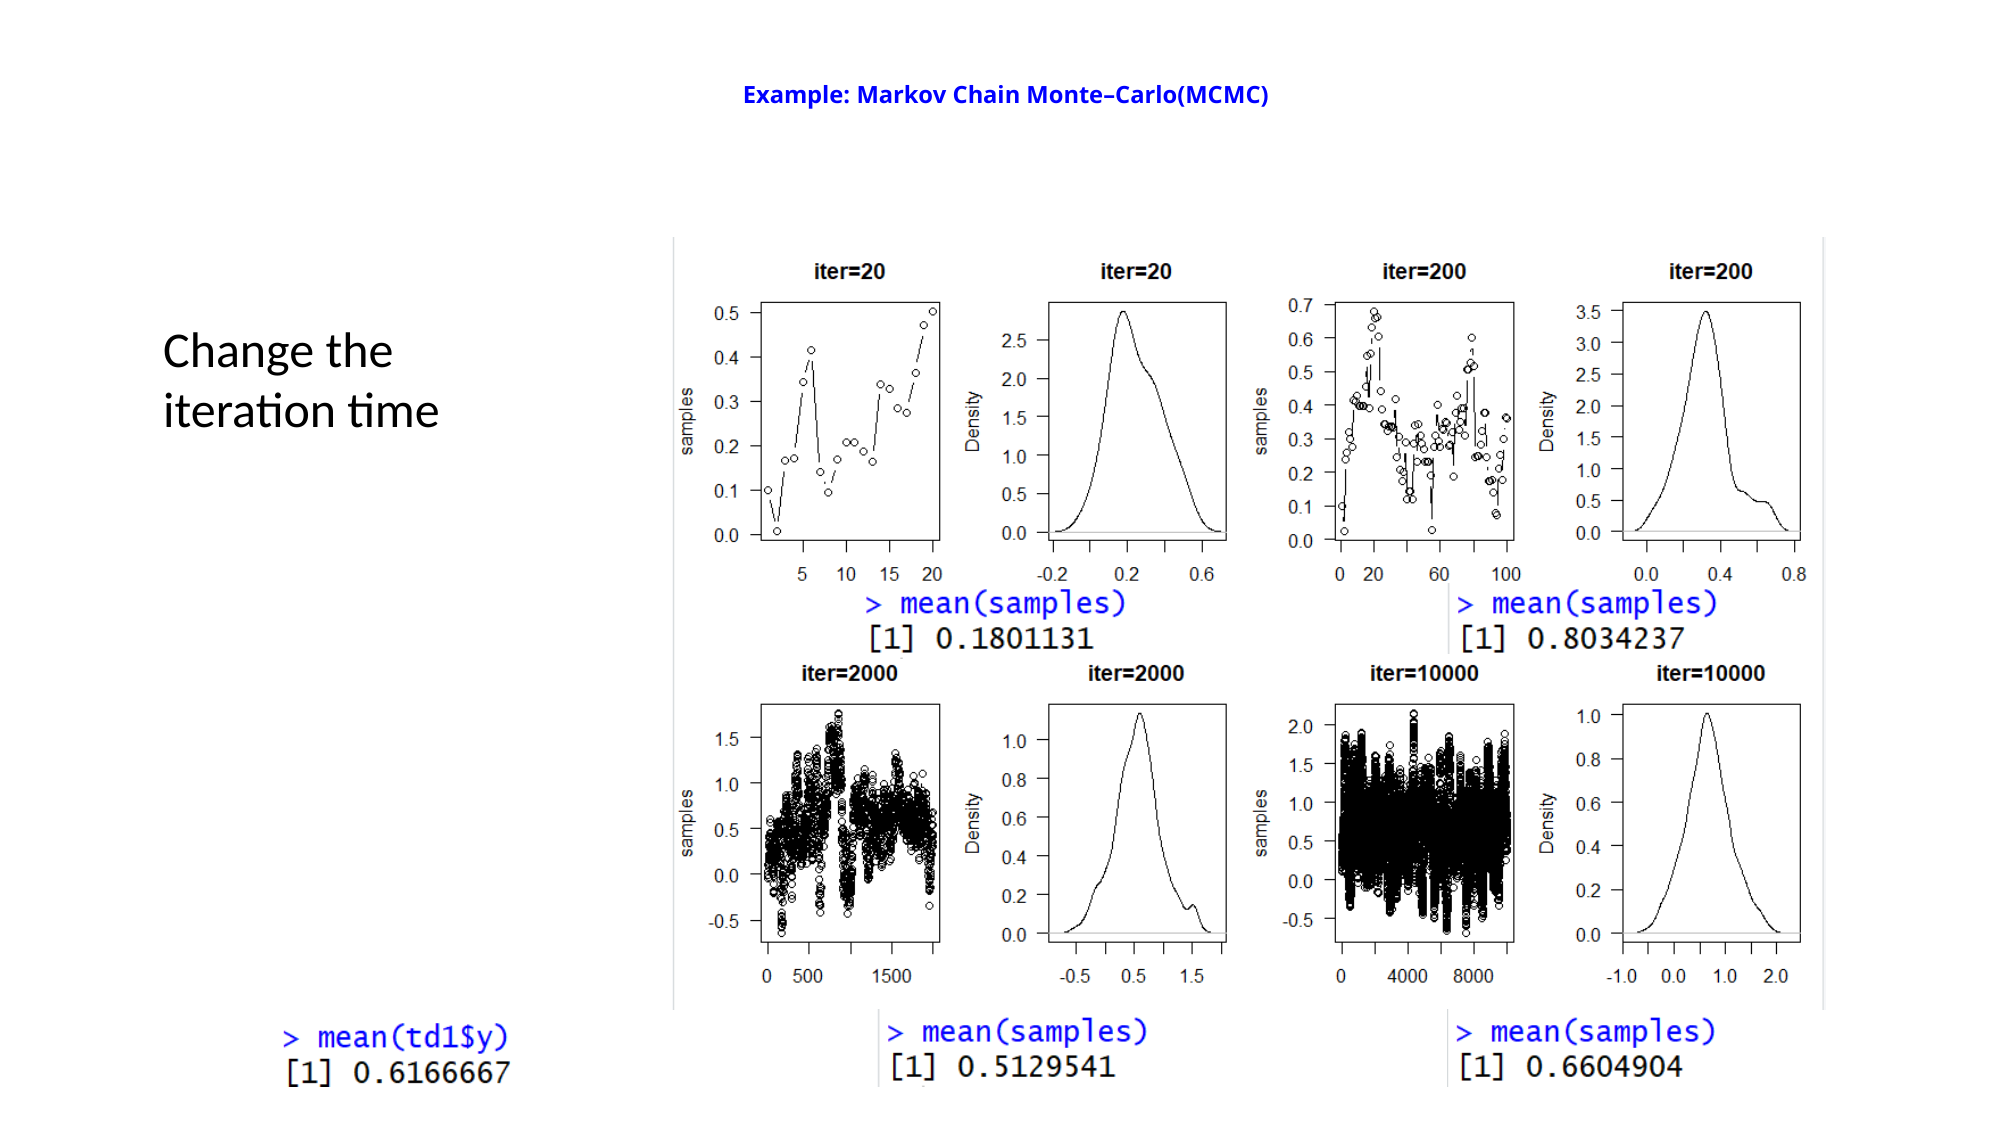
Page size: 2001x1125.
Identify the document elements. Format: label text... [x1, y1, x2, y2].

picture [279, 1022, 530, 1087]
picture [672, 237, 1826, 1087]
title Example: Markov Chain Monte–Carlo(MCMC) [143, 75, 1869, 146]
text_box Change the iteration time [148, 309, 530, 445]
